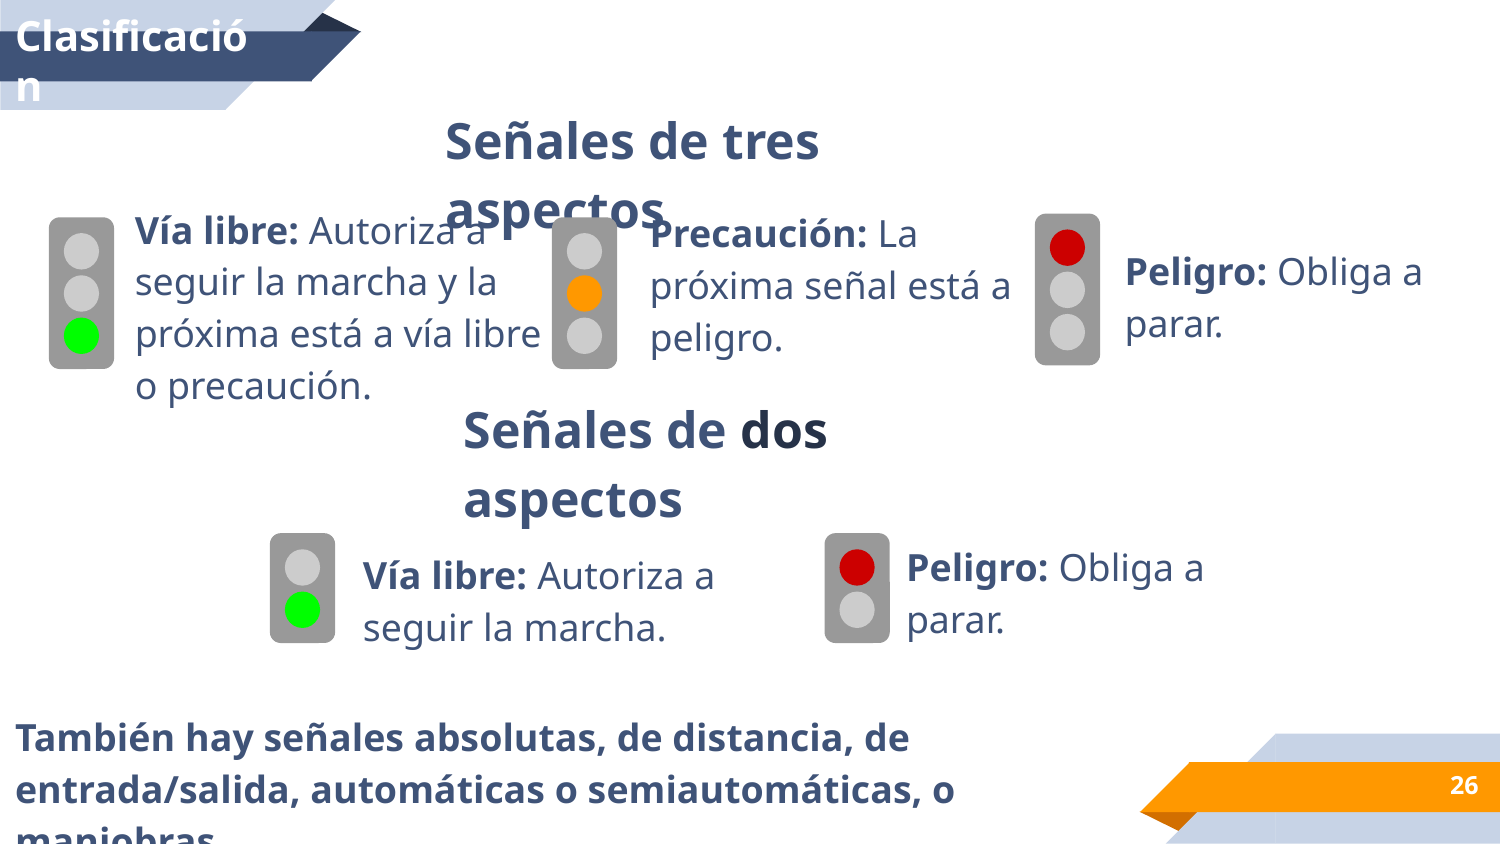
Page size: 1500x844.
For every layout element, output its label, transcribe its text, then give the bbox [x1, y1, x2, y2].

text_box [63, 233, 100, 270]
text_box [1049, 271, 1086, 309]
text_box [839, 591, 875, 628]
text_box Vía libre: Autoriza a seguir la marcha. [348, 533, 762, 662]
text_box Peligro: Obliga a parar. [1109, 255, 1500, 332]
list Señales de tres aspectos [430, 123, 992, 215]
text_box [284, 549, 321, 586]
text_box [63, 275, 100, 312]
text_box [1049, 229, 1086, 266]
text_box [1049, 313, 1086, 351]
text_box Peligro: Obliga a parar. [890, 547, 1305, 631]
list Señales de dos aspectos [448, 387, 974, 530]
text_box [839, 549, 875, 586]
text_box [269, 533, 336, 644]
text_box [558, 217, 618, 370]
text_box [566, 317, 603, 354]
text_box [1034, 213, 1101, 366]
text_box Vía libre: Autoriza a seguir la marcha y la próxima está a vía libre o precaución. [119, 183, 558, 423]
title Clasificación [0, 37, 270, 83]
text_box [284, 591, 321, 628]
slide_number 26 [1249, 760, 1494, 813]
text_box [48, 217, 115, 370]
text_box [566, 233, 603, 270]
text_box [63, 317, 100, 354]
text_box [566, 275, 603, 312]
text_box [824, 533, 890, 644]
text_box Precaución: La próxima señal está a peligro. [634, 217, 1035, 346]
subtitle También hay señales absolutas, de distancia, de entrada/salida, automáticas o semiautomáticas, o maniobras. [0, 739, 1144, 831]
